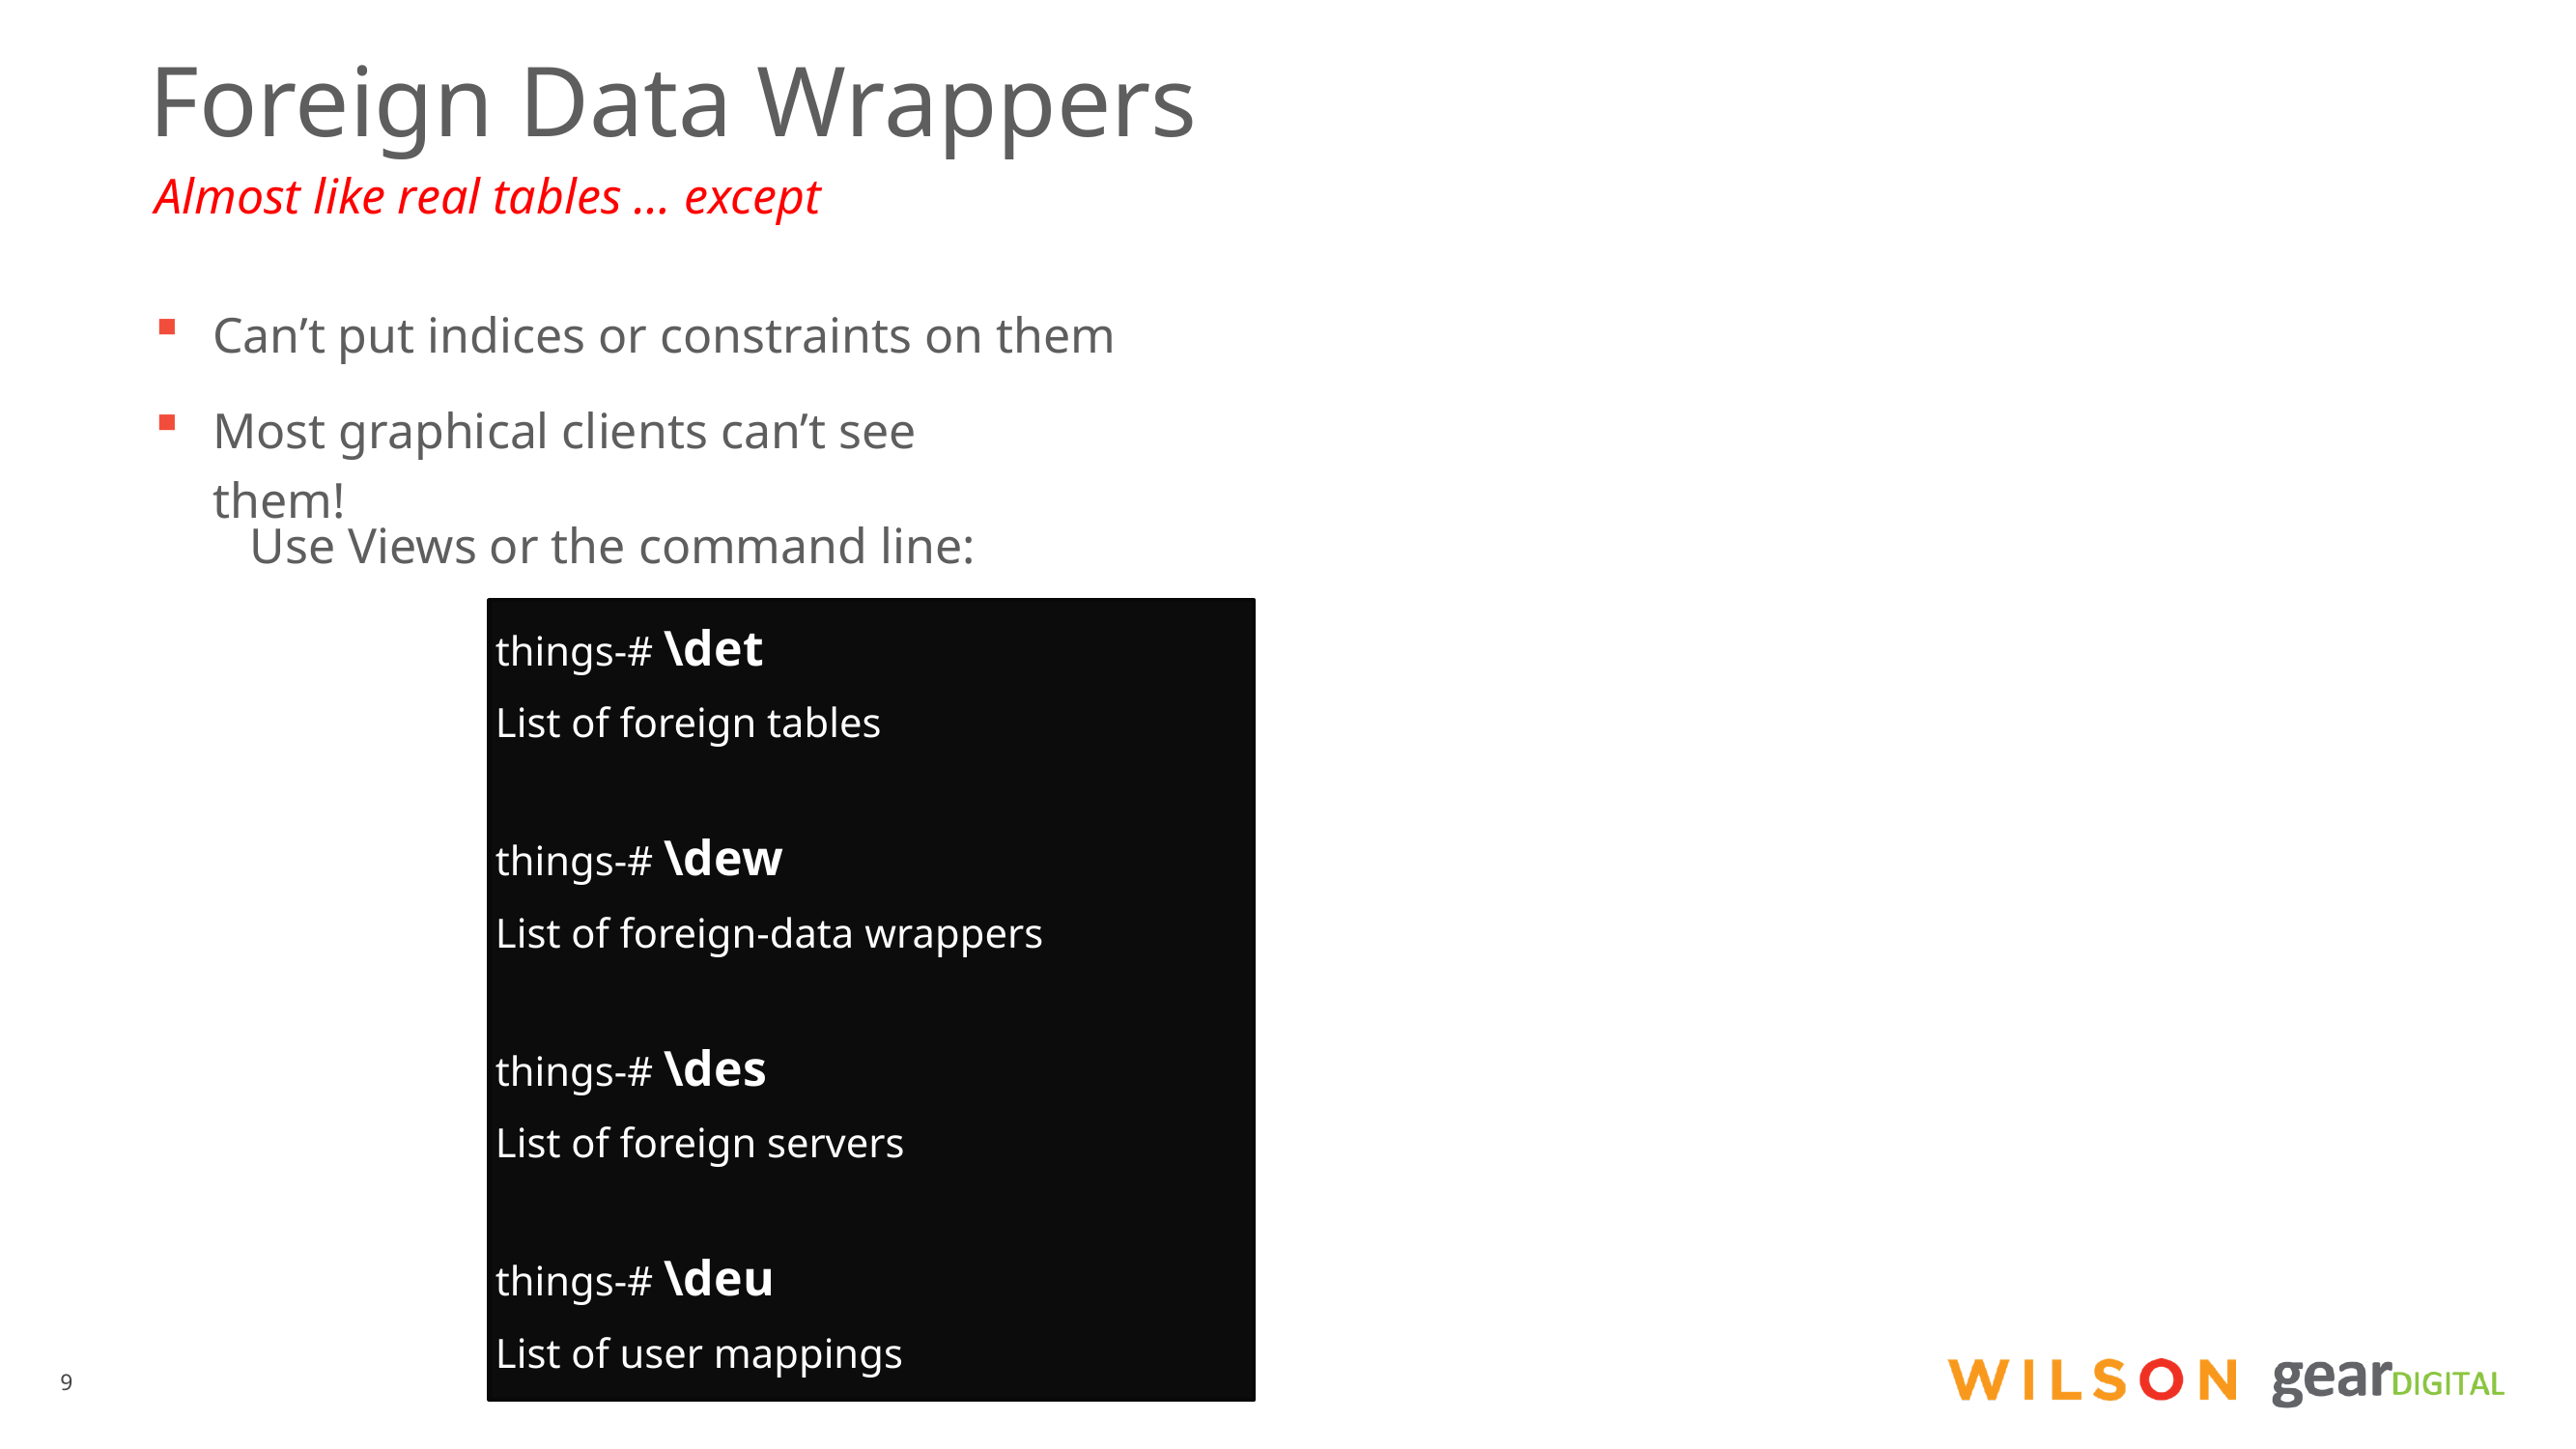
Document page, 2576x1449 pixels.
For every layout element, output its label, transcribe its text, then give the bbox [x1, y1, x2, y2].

text_box Use Views or the command line: [241, 506, 984, 582]
picture [2260, 1342, 2514, 1420]
text_box Can’t put indices or constraints on them [149, 286, 1126, 386]
text_box Most graphical clients can’t see them! [149, 386, 1062, 482]
list things-# \det List of foreign tables things-# \dew List of foreign-data wrappers things-# \des List of foreign servers things-# \deu List of user mappings [487, 598, 1256, 1402]
title Foreign Data Wrappers [148, 40, 2456, 147]
slide_number 9 [52, 1368, 82, 1396]
picture [1947, 1358, 2236, 1401]
list Almost like real tables … except [148, 147, 2456, 262]
